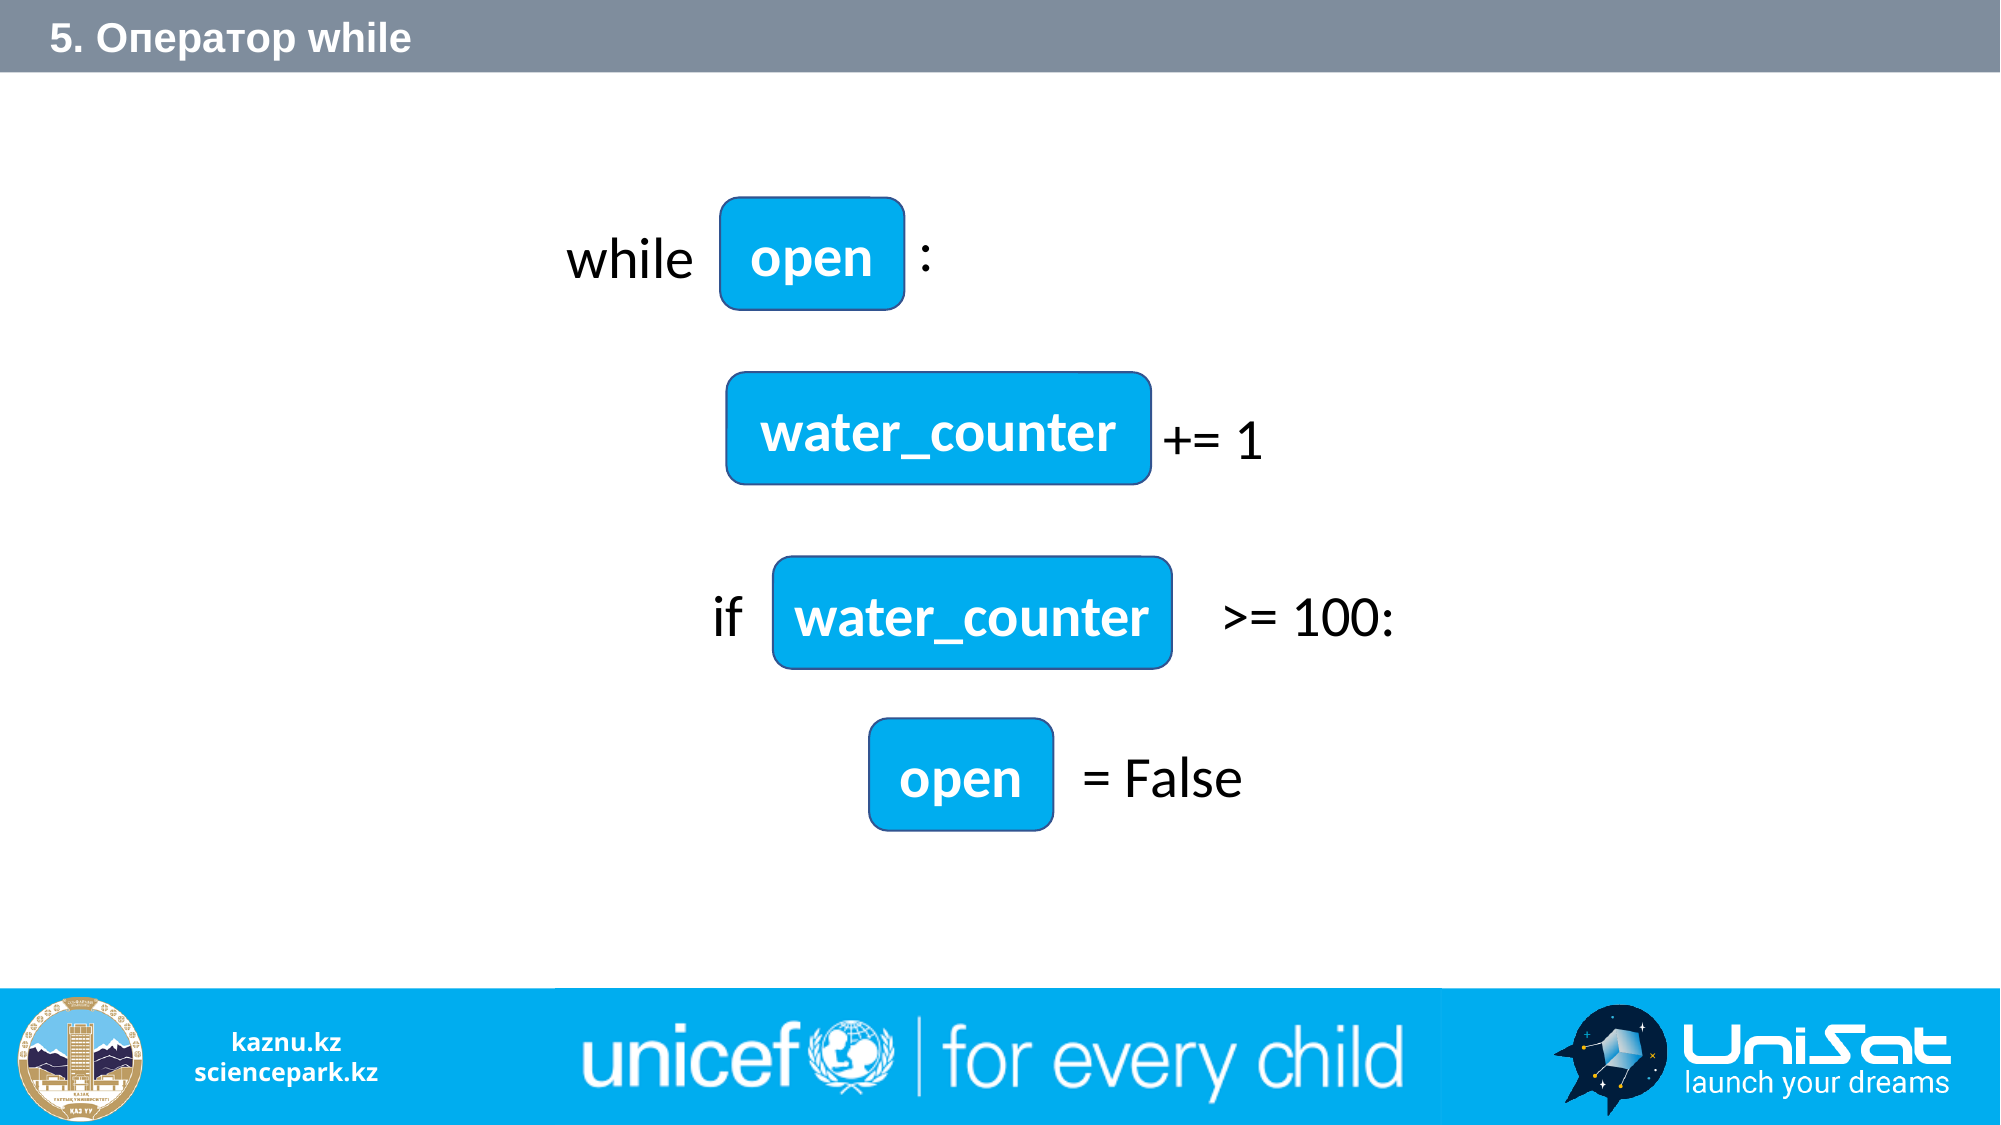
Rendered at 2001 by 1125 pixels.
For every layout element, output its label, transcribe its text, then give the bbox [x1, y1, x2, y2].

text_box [726, 372, 1310, 485]
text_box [869, 718, 1305, 831]
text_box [0, 988, 2000, 1125]
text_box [697, 556, 1443, 669]
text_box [551, 197, 949, 310]
text_box 5. Оператор while [0, 0, 2000, 73]
